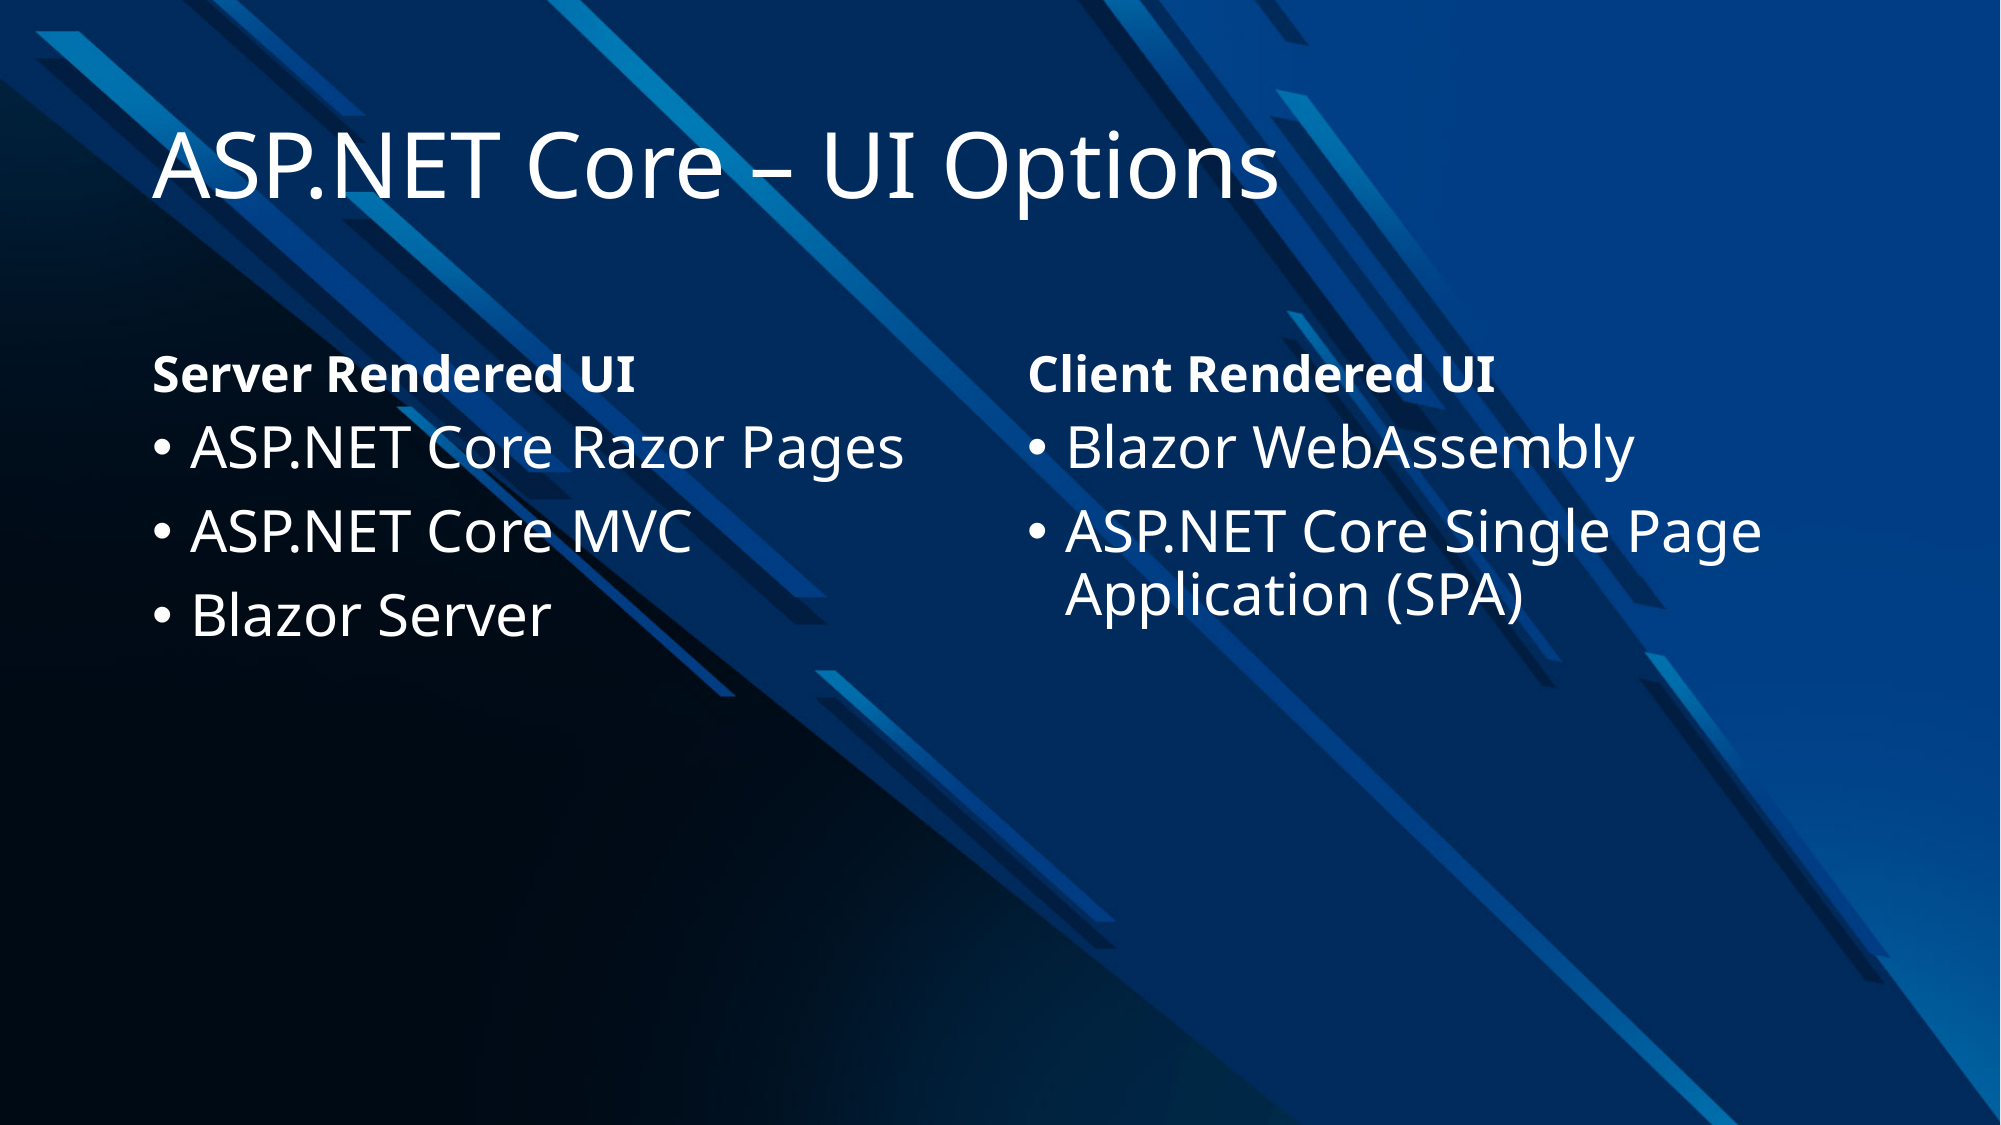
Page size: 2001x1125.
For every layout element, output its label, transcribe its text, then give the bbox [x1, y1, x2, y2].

title ASP.NET Core – UI Options [137, 59, 1863, 278]
picture [0, 0, 2001, 1125]
list Client Rendered UI [1012, 275, 1863, 410]
list Server Rendered UI [137, 275, 984, 410]
list ASP.NET Core Razor Pages ASP.NET Core MVC Blazor Server [137, 410, 984, 1016]
list Blazor WebAssembly ASP.NET Core Single Page Application (SPA) [1012, 410, 1863, 1016]
